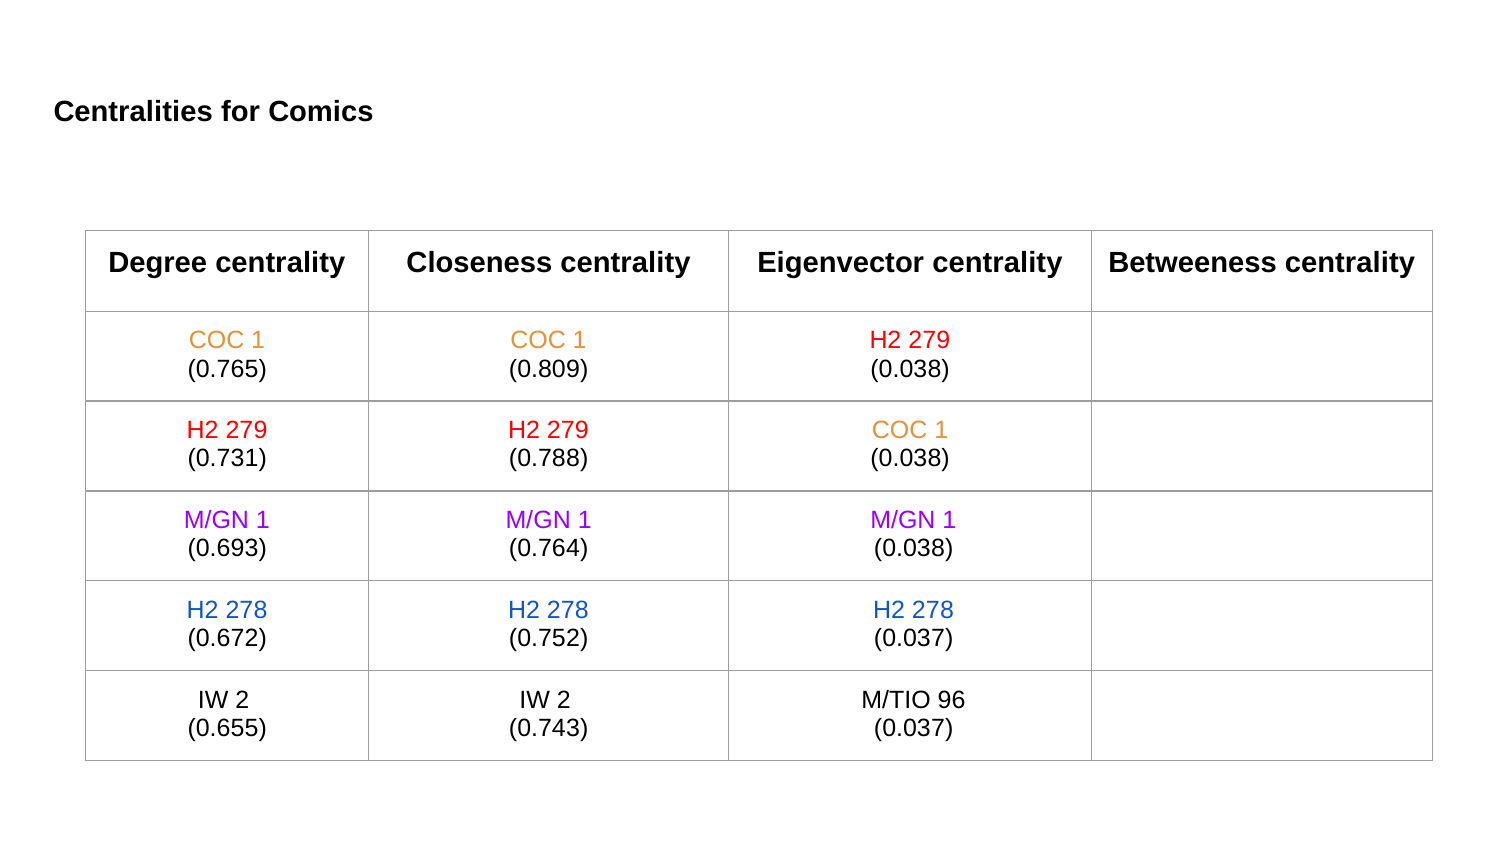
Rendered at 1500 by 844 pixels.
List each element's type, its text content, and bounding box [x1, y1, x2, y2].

table_cell COC 1 (0.765) [86, 312, 368, 400]
table_cell [1092, 492, 1432, 580]
table_cell H2 279 (0.731) [86, 402, 368, 490]
table_cell H2 278 (0.037) [729, 581, 1091, 670]
table_header Degree centrality [86, 231, 368, 311]
table_cell M/GN 1 (0.038) [729, 492, 1091, 580]
text_box Centralities for Comics [38, 76, 531, 142]
table_cell COC 1 (0.038) [729, 402, 1091, 490]
table_cell H2 278 (0.672) [86, 581, 368, 670]
table_header Eigenvector centrality [729, 231, 1091, 311]
table_cell COC 1 (0.809) [369, 312, 728, 400]
table_cell IW 2 (0.743) [369, 671, 728, 760]
table_header Betweeness centrality [1092, 231, 1432, 311]
table_cell H2 279 (0.788) [369, 402, 728, 490]
table_cell IW 2 (0.655) [86, 671, 368, 760]
table_cell [1092, 402, 1432, 490]
table_header Closeness centrality [369, 231, 728, 311]
table_cell [1092, 671, 1432, 760]
table_cell M/TIO 96 (0.037) [729, 671, 1091, 760]
table_cell [1092, 581, 1432, 670]
table_cell H2 278 (0.752) [369, 581, 728, 670]
table_cell M/GN 1 (0.693) [86, 492, 368, 580]
table_cell H2 279 (0.038) [729, 312, 1091, 400]
table_cell [1092, 312, 1432, 400]
table_cell M/GN 1 (0.764) [369, 492, 728, 580]
